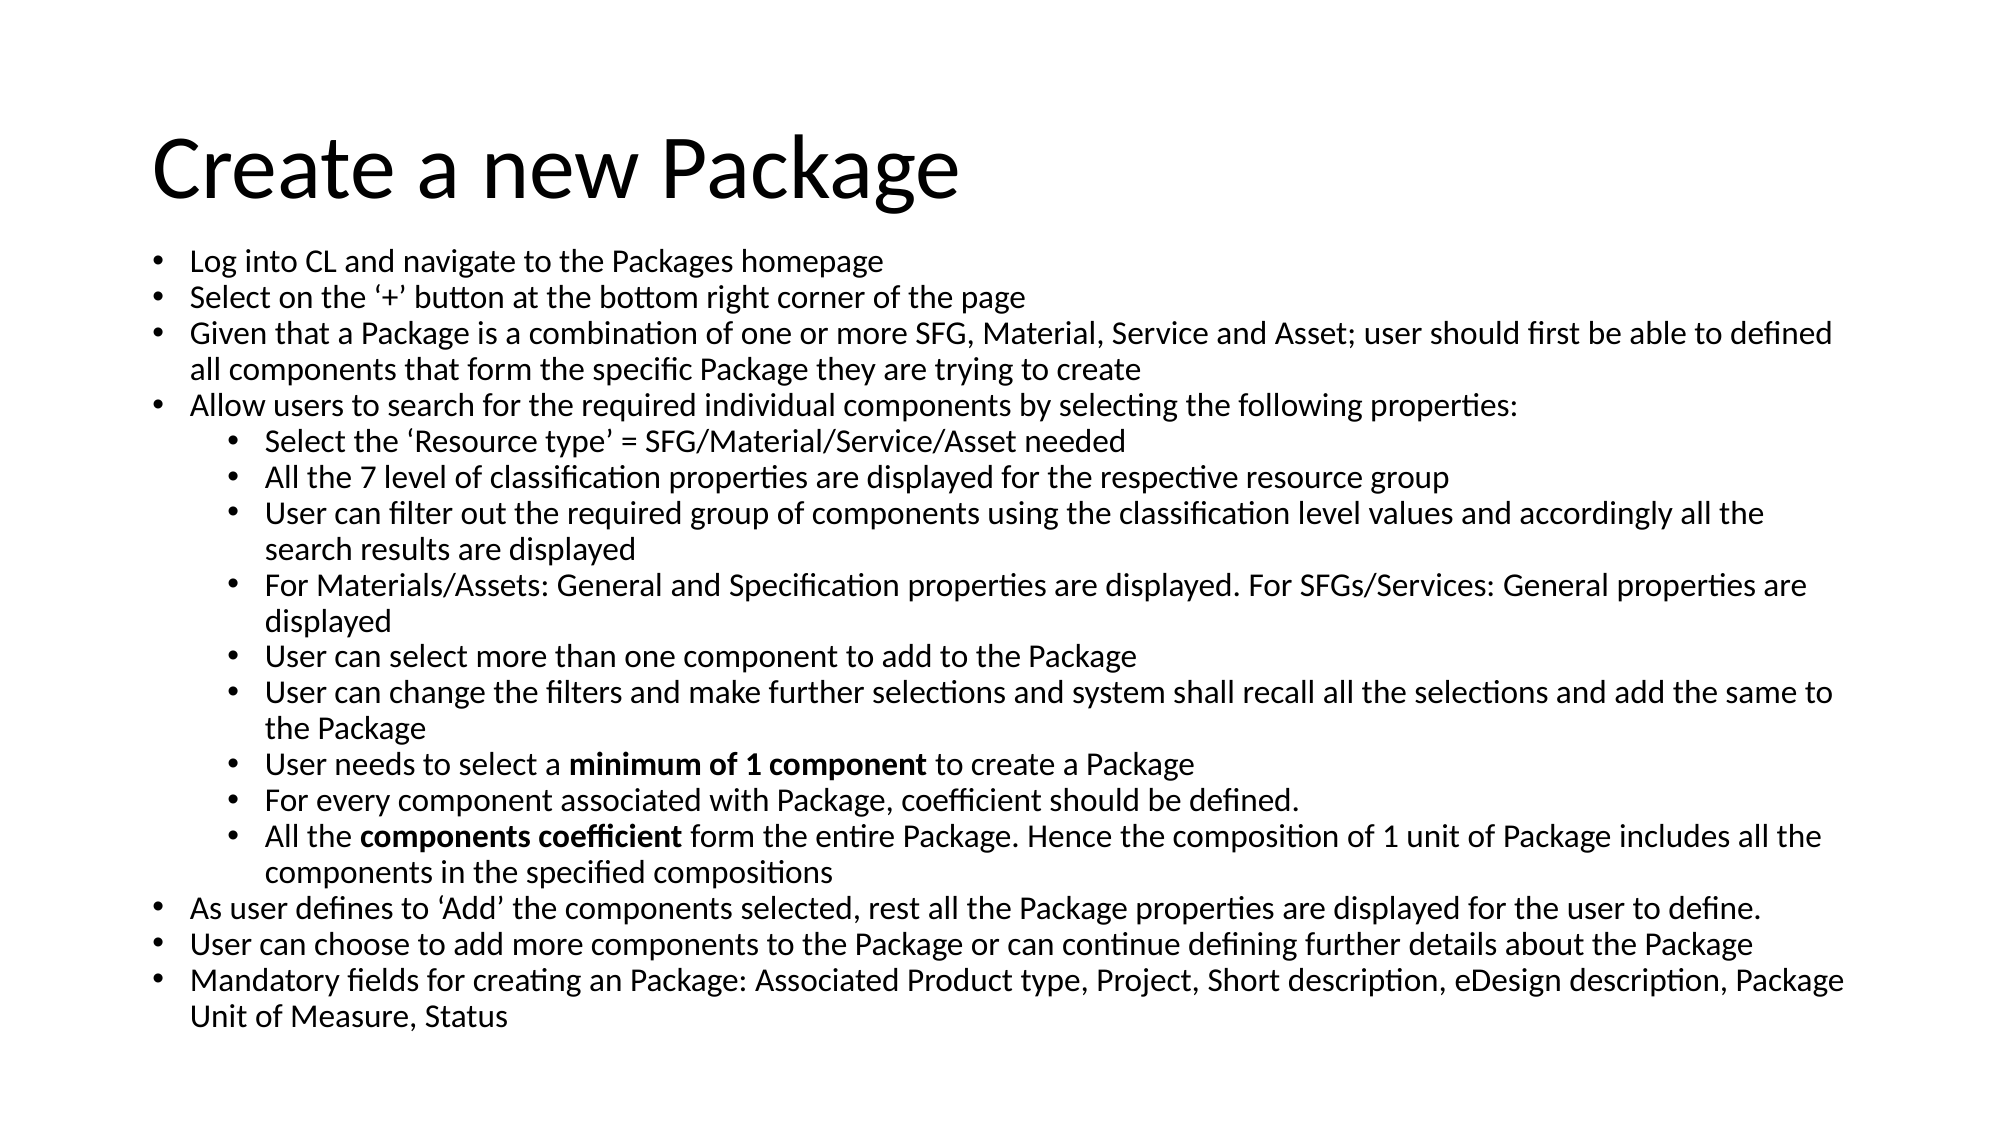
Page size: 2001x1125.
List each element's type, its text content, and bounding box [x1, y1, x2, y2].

list Log into CL and navigate to the Packages homepage Select on the ‘+’ button at the bottom right corner of the page Given that a Package is a combination of one or more SFG, Material, Service and Asset; user should first be able to defined all components that form the specific Package they are trying to create Allow users to search for the required individual components by selecting the following properties: Select the ‘Resource type’ = SFG/Material/Service/Asset needed All the 7 level of classification properties are displayed for the respective resource group User can filter out the required group of components using the classification level values and accordingly all the search results are displayed For Materials/Assets: General and Specification properties are displayed. For SFGs/Services: General properties are displayed User can select more than one component to add to the Package User can change the filters and make further selections and system shall recall all the selections and add the same to the Package User needs to select a minimum of 1 component to create a Package For every component associated with Package, coefficient should be defined. All the components coefficient form the entire Package. Hence the composition of 1 unit of Package includes all the components in the specified compositions As user defines to ‘Add’ the components selected, rest all the Package properties are displayed for the user to define. User can choose to add more components to the Package or can continue defining further details about the Package Mandatory fields for creating an Package: Associated Product type, Project, Short description, eDesign description, Package Unit of Measure, Status [137, 236, 1863, 951]
title Create a new Package [137, 59, 1863, 236]
